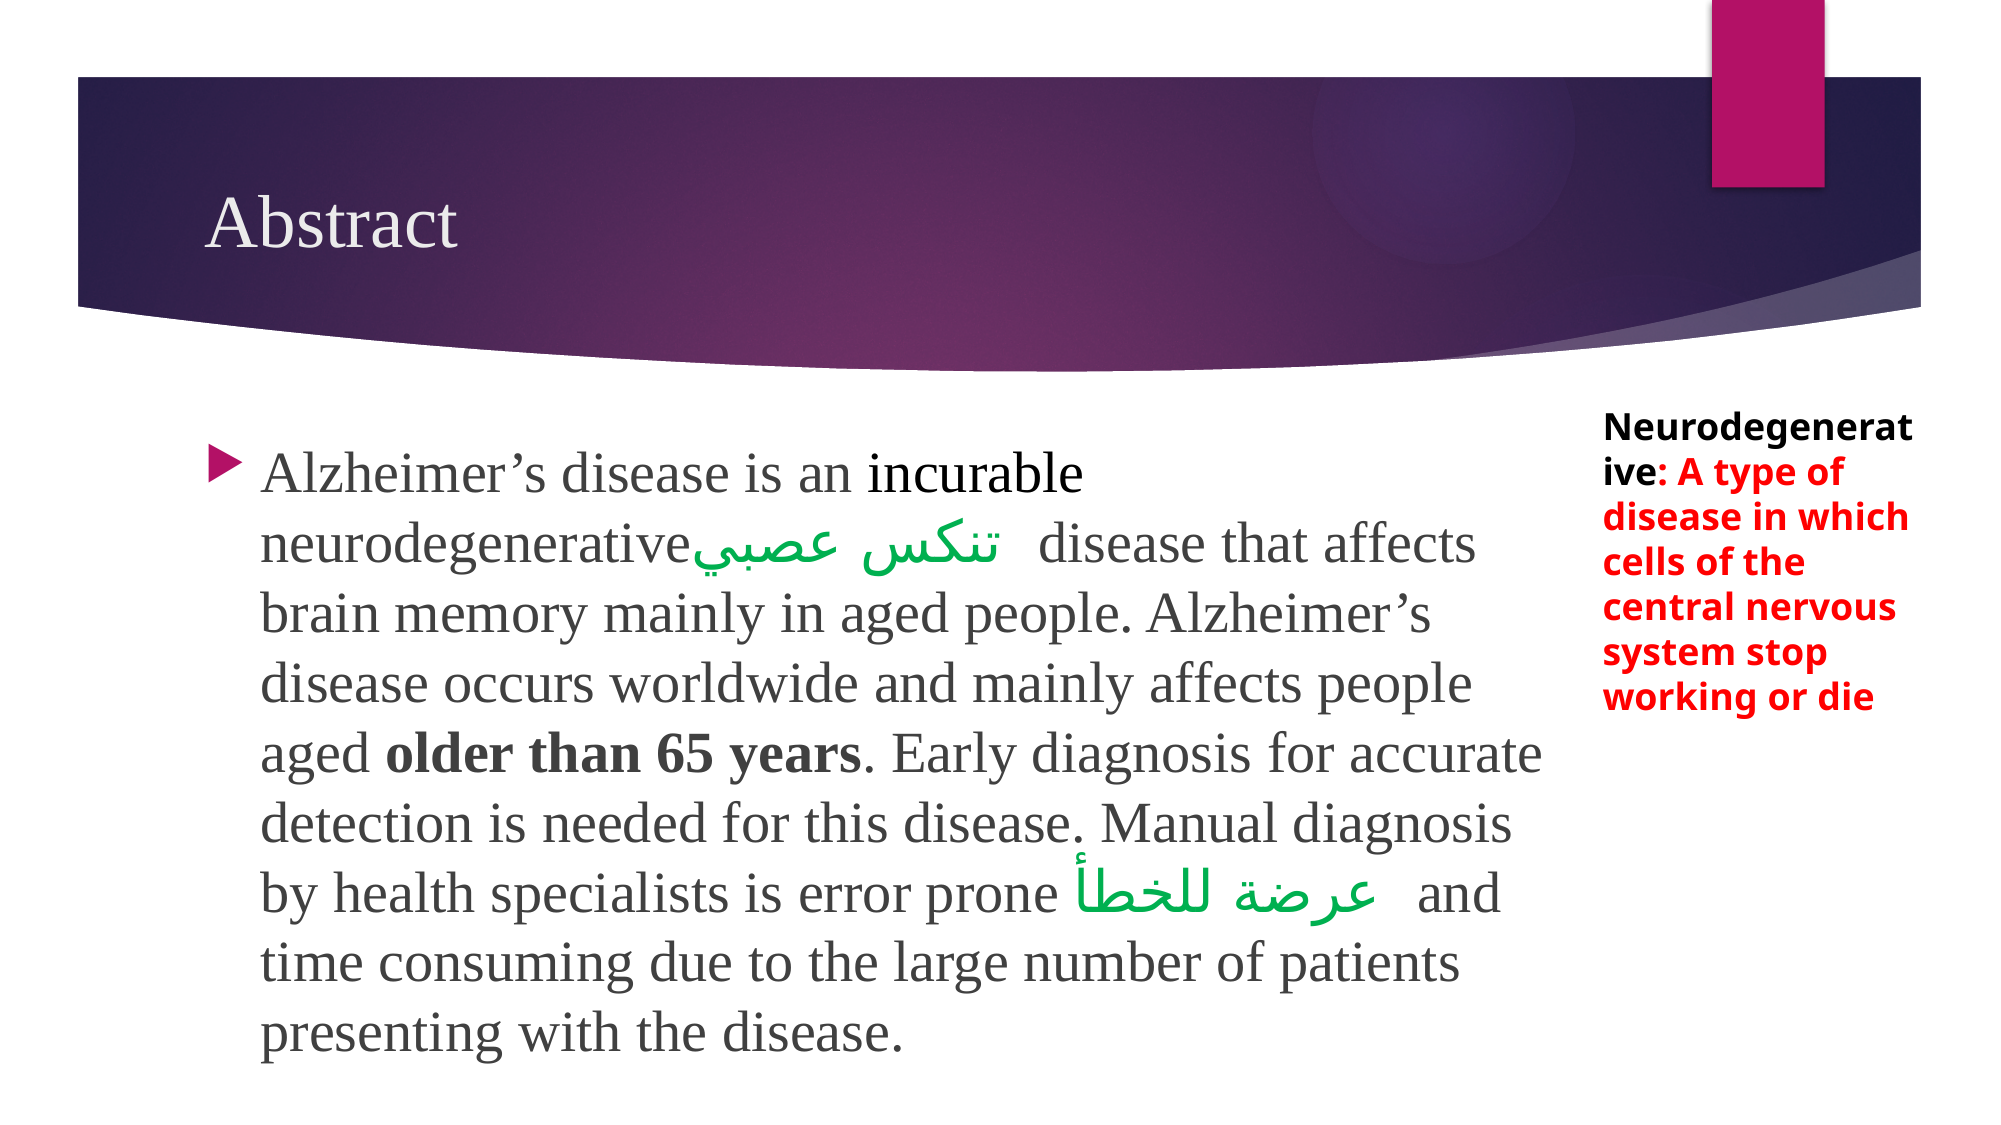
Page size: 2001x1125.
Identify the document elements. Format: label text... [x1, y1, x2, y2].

title Abstract [189, 159, 1627, 276]
list Alzheimer’s disease is an incurable neurodegenerativeتنكس عصبي disease that affects brain memory mainly in aged people. Alzheimer’s disease occurs worldwide and mainly affects people aged older than 65 years. Early diagnosis for accurate detection is needed for this disease. Manual diagnosis by health specialists is error prone عرضة للخطأ and time consuming due to the large number of patients presenting with the disease. [189, 427, 1588, 1125]
text_box Neurodegenerative: A type of disease in which cells of the central nervous system stop working or die [1587, 395, 1932, 726]
